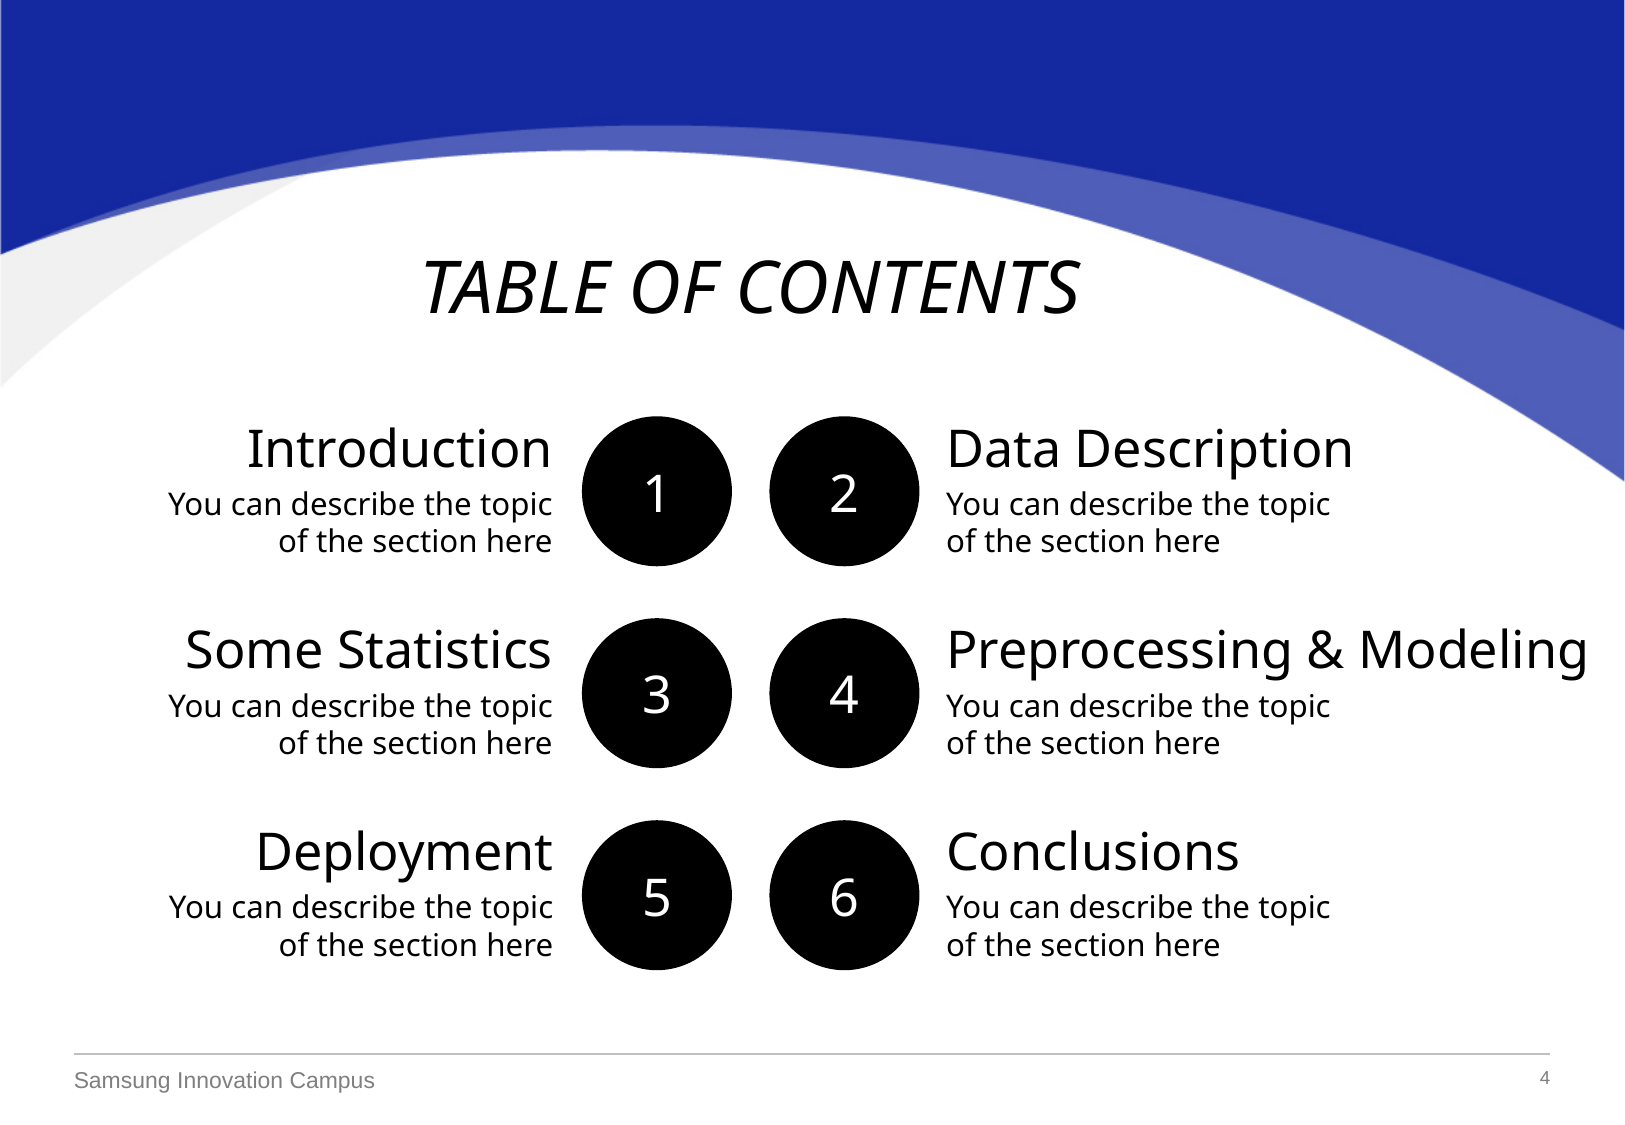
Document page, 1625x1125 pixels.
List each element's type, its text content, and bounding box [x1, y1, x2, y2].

text_box 6 [784, 857, 905, 933]
text_box [769, 618, 920, 769]
text_box Preprocessing & Modeling [931, 617, 1625, 678]
text_box Introduction [141, 416, 569, 476]
text_box 1 [596, 453, 718, 529]
text_box 4 [784, 655, 905, 731]
text_box [769, 820, 920, 971]
text_box Some Statistics [141, 617, 569, 678]
text_box You can describe the topic of the section here [931, 678, 1359, 769]
text_box Data Description [931, 416, 1442, 477]
text_box You can describe the topic of the section here [141, 678, 569, 769]
text_box [769, 416, 920, 567]
text_box You can describe the topic of the section here [141, 476, 569, 567]
text_box [581, 416, 732, 567]
text_box 3 [596, 655, 718, 731]
picture [0, 0, 1625, 1125]
text_box 5 [596, 857, 718, 933]
text_box [581, 820, 732, 971]
text_box Deployment [141, 820, 569, 880]
text_box [581, 618, 732, 769]
text_box You can describe the topic of the section here [141, 880, 569, 971]
text_box TABLE OF CONTENTS [118, 246, 1382, 322]
text_box You can describe the topic of the section here [931, 880, 1359, 971]
text_box You can describe the topic of the section here [931, 477, 1359, 567]
text_box 2 [784, 453, 905, 529]
text_box Conclusions [931, 820, 1359, 880]
